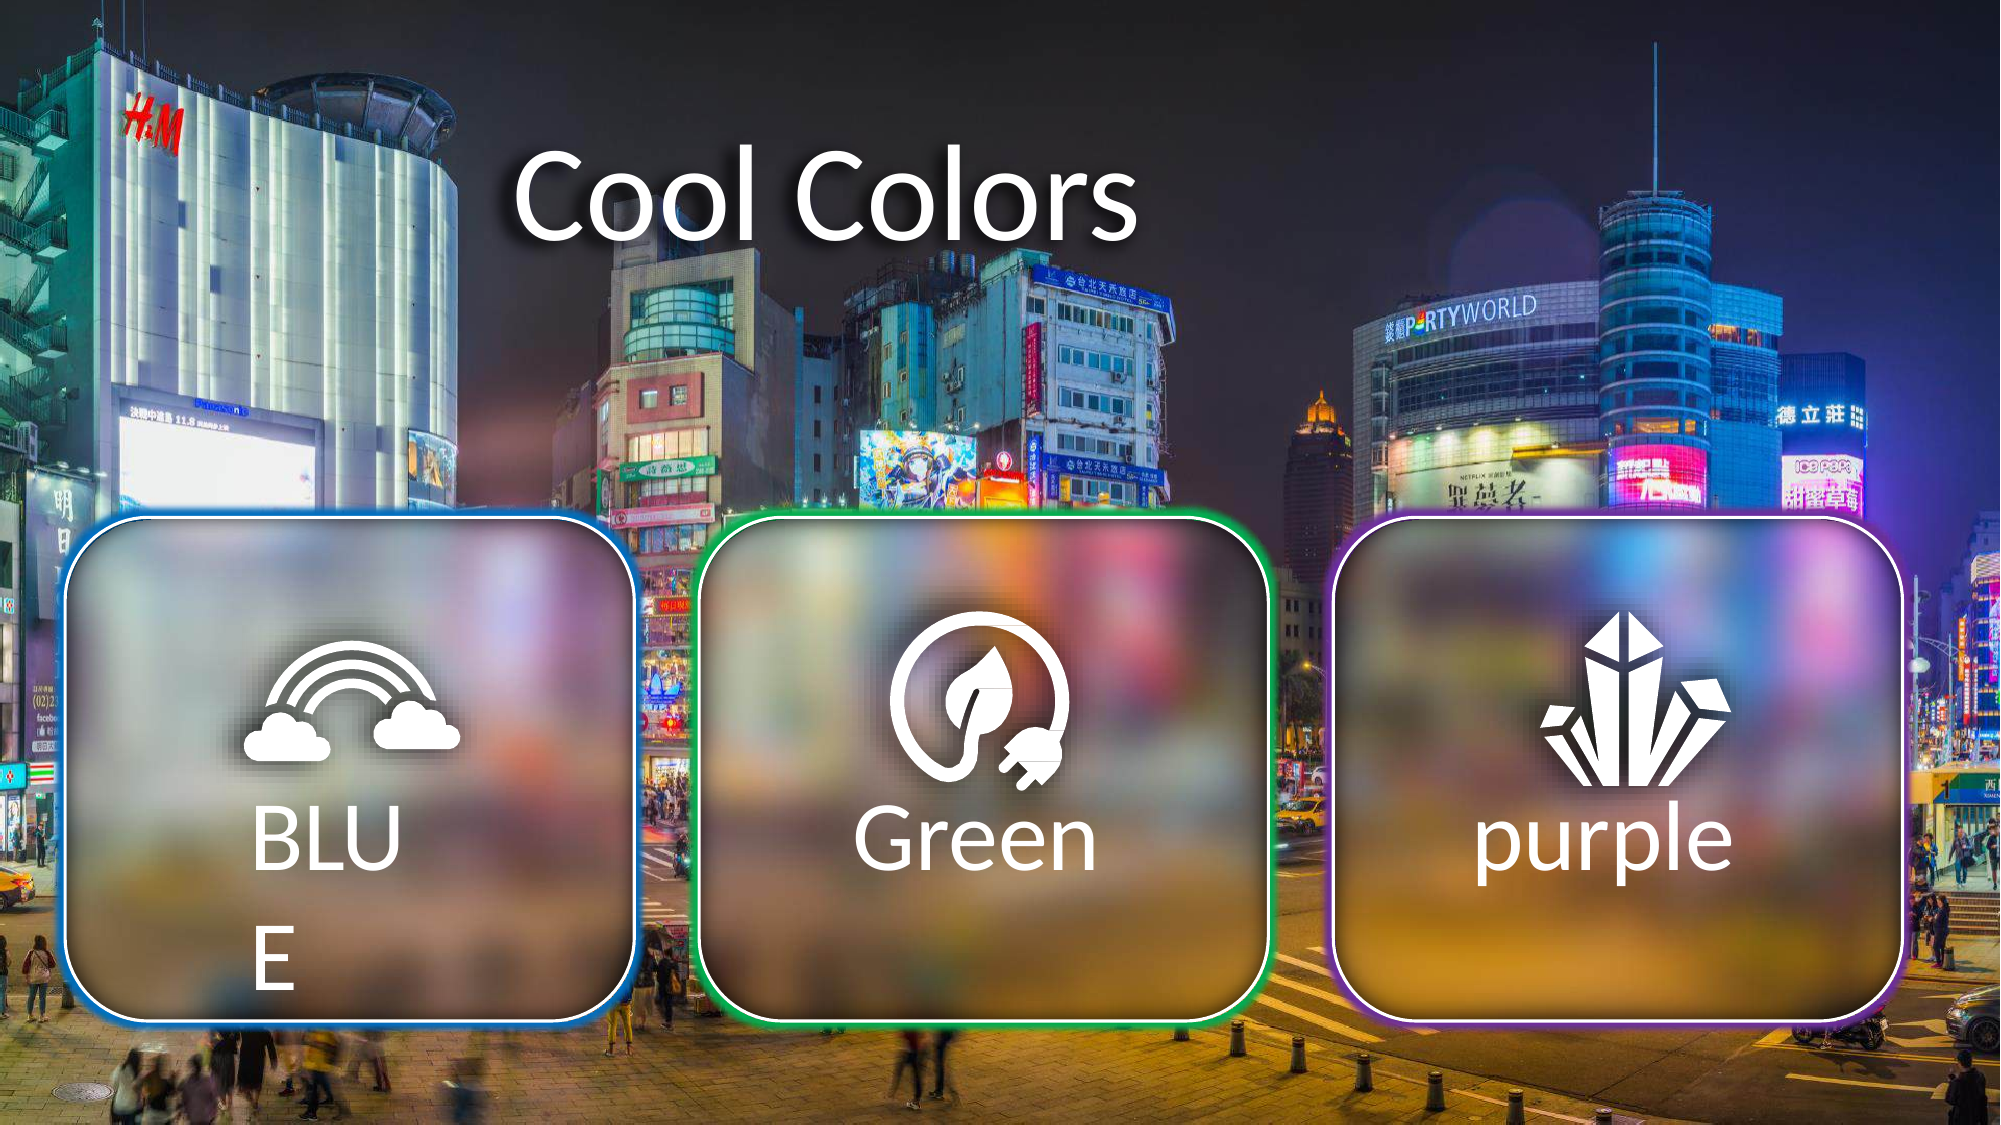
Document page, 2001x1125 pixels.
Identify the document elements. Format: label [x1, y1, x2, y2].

text_box [0, 0, 2000, 1125]
text_box [817, 533, 1144, 860]
text_box [186, 534, 513, 861]
text_box [1469, 533, 1796, 860]
